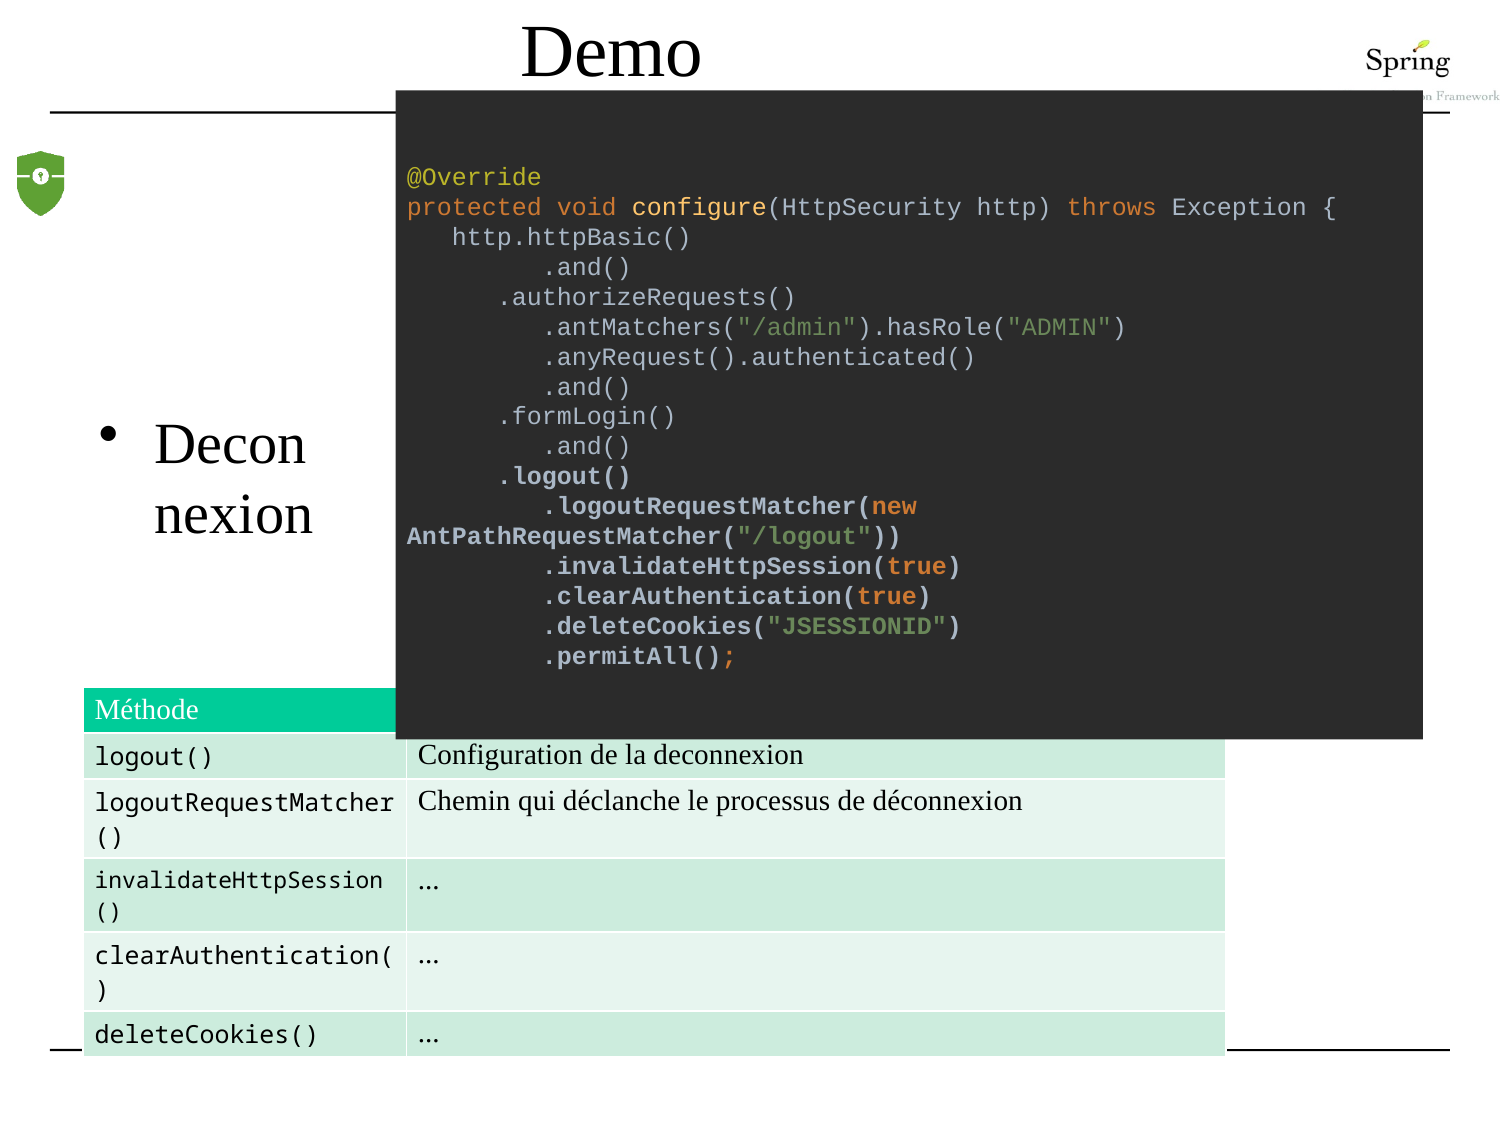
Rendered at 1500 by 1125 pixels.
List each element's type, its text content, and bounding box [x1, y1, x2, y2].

table_cell invalidateHttpSession() [84, 859, 406, 931]
table_cell logoutRequestMatcher() [84, 780, 406, 857]
table_cell Configuration de la deconnexion [407, 740, 1225, 778]
table_cell clearAuthentication() [84, 933, 406, 1010]
table_cell Chemin qui déclanche le processus de déconnexion [407, 780, 1225, 857]
picture [1316, 0, 1500, 106]
table_cell ... [407, 933, 1225, 1010]
table_cell ... [407, 859, 1225, 931]
list Deconnexion [83, 398, 341, 578]
list @Override protected void configure(HttpSecurity http) throws Exception { http.httpBasic() .and() .authorizeRequests() .antMatchers("/admin").hasRole("ADMIN") .anyRequest().authenticated() .and() .formLogin() .and() .logout() .logoutRequestMatcher(new AntPathRequestMatcher("/logout")) .invalidateHttpSession(true) .clearAuthentication(true) .deleteCookies("JSESSIONID") .permitAll(); [395, 90, 1423, 740]
table_cell logout() [84, 734, 406, 778]
picture [8, 151, 73, 216]
title Demo [83, 4, 1141, 89]
table_header Méthode [84, 688, 395, 732]
table_cell deleteCookies() [84, 1012, 406, 1056]
table_cell ... [407, 1012, 1225, 1056]
